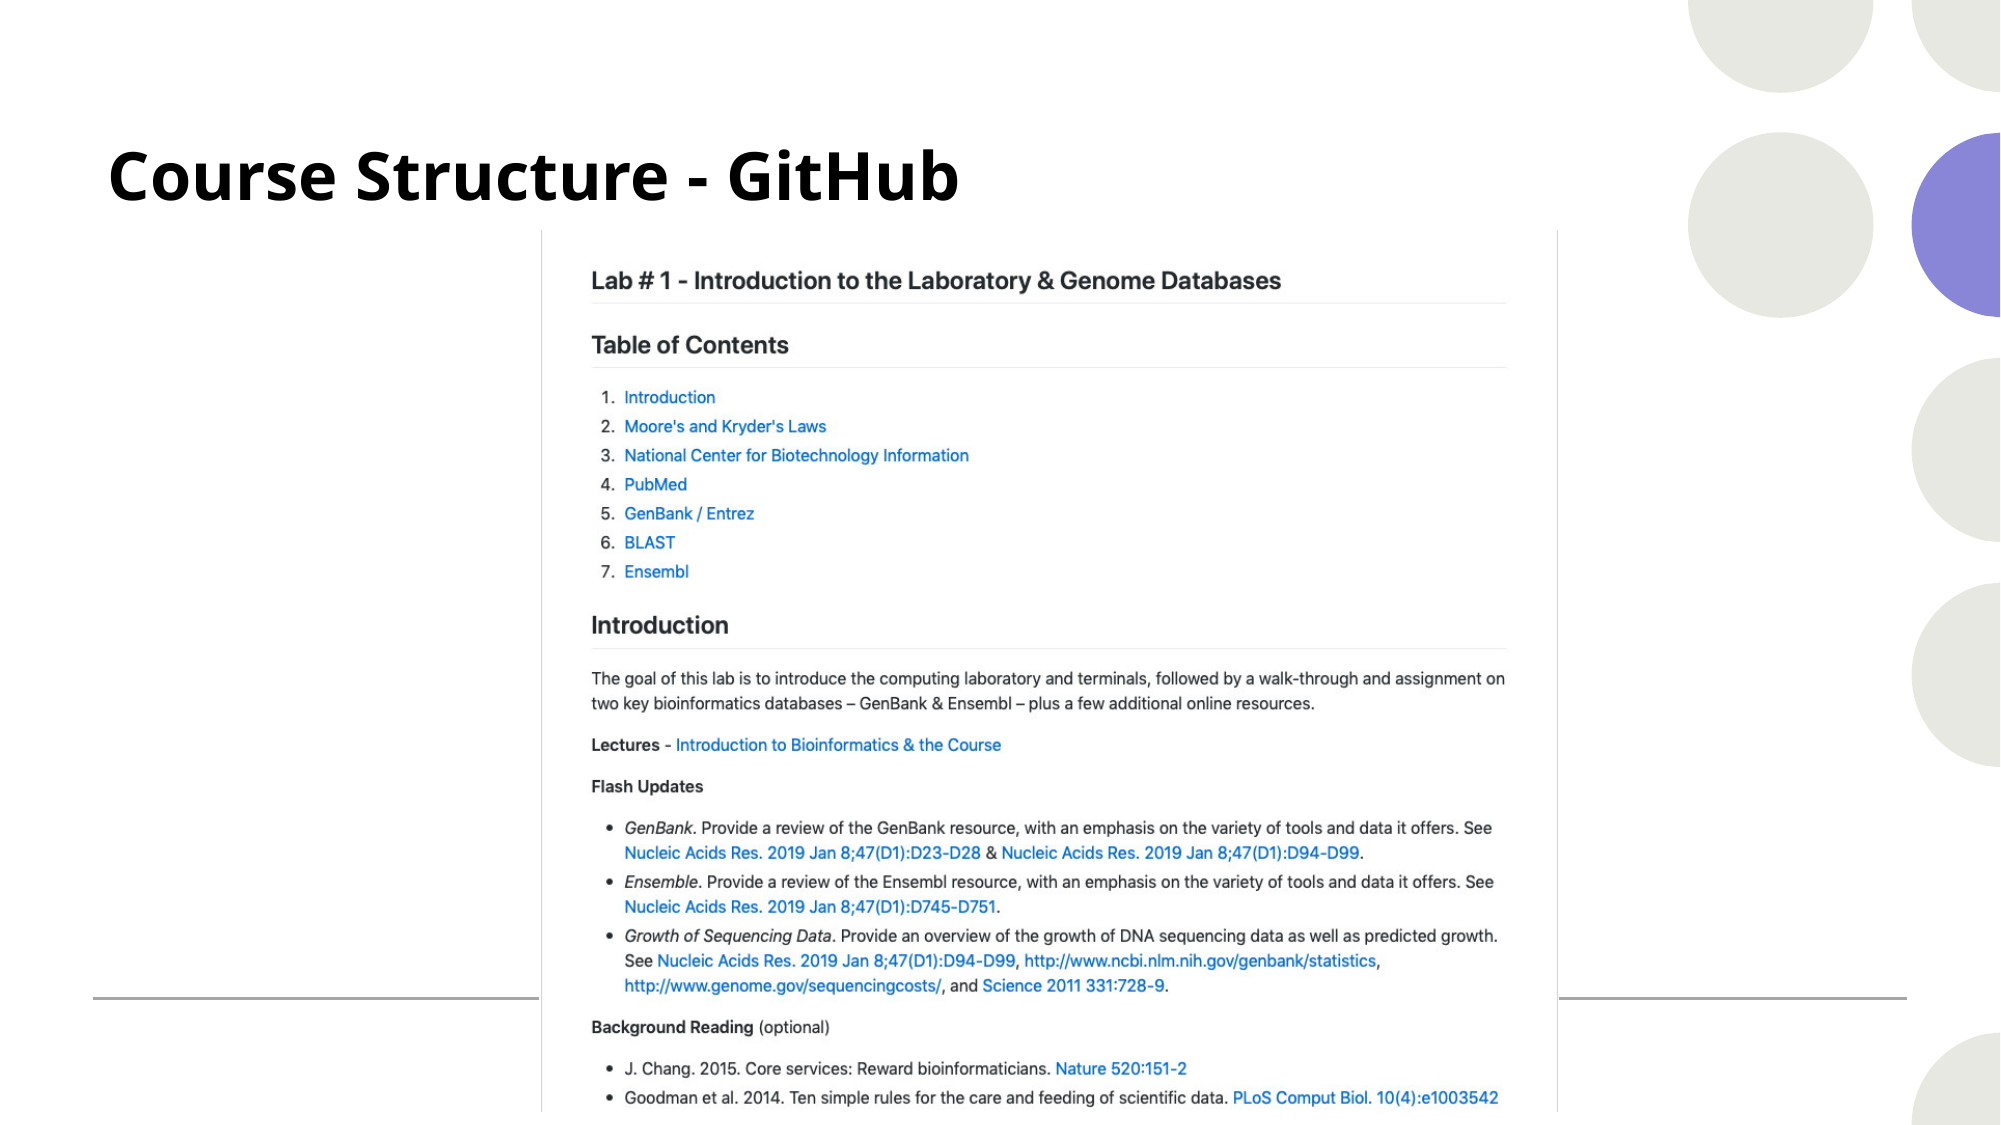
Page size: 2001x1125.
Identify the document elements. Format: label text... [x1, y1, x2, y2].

picture [539, 230, 1560, 1112]
title Course Structure - GitHub [92, 126, 1297, 335]
